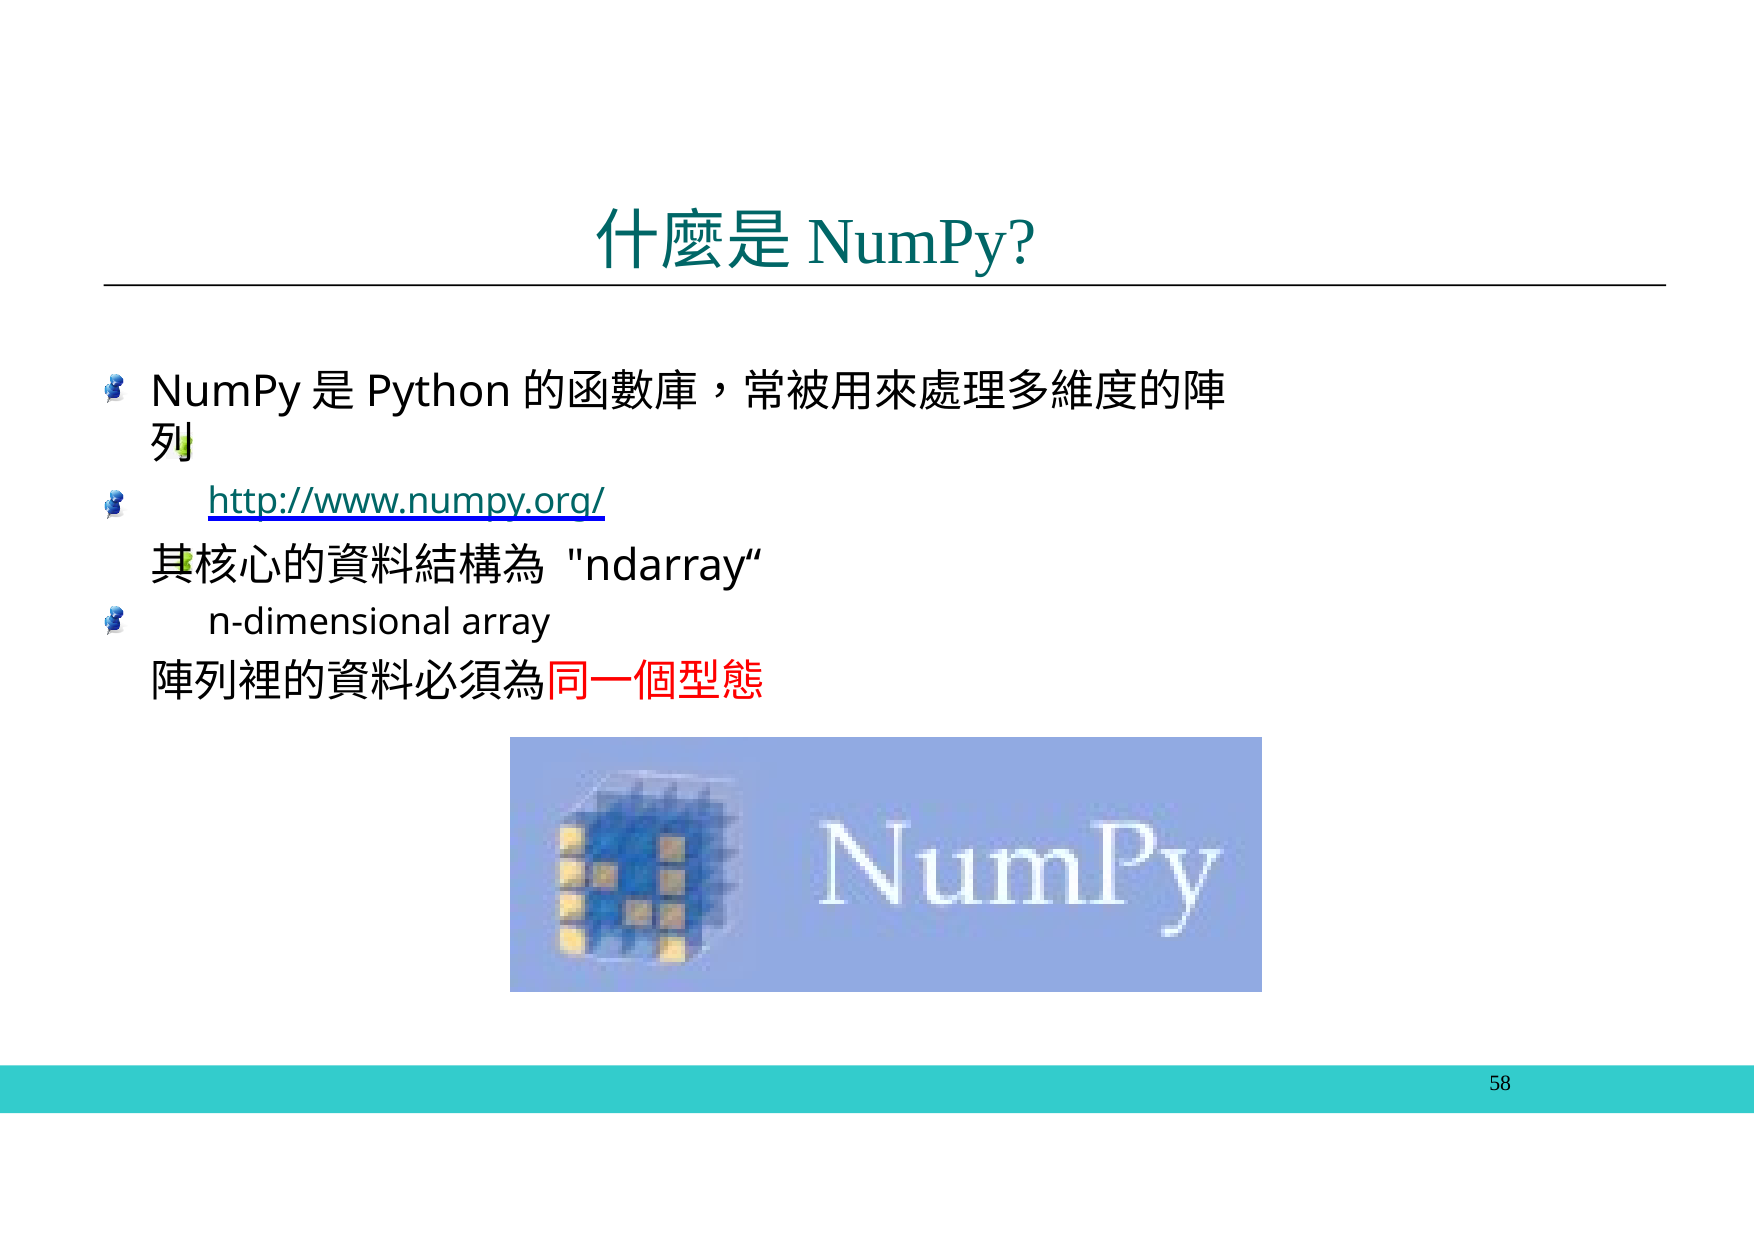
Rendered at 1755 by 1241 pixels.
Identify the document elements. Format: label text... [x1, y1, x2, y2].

picture [510, 737, 1262, 993]
picture [100, 488, 131, 520]
picture [166, 548, 193, 575]
picture [166, 432, 193, 459]
title 什麼是NumPy? [593, 196, 1161, 349]
picture [100, 372, 131, 404]
slide_number 58 [1483, 1068, 1515, 1241]
text_box NumPy是Python的函數庫，常被用來處理多維度的陣列 http://www.numpy.org/ 其核心的資料結構為 "ndarray“ n-dimensional array 陣列裡的資料必須為同一個型態 [148, 349, 1240, 705]
picture [100, 604, 131, 636]
